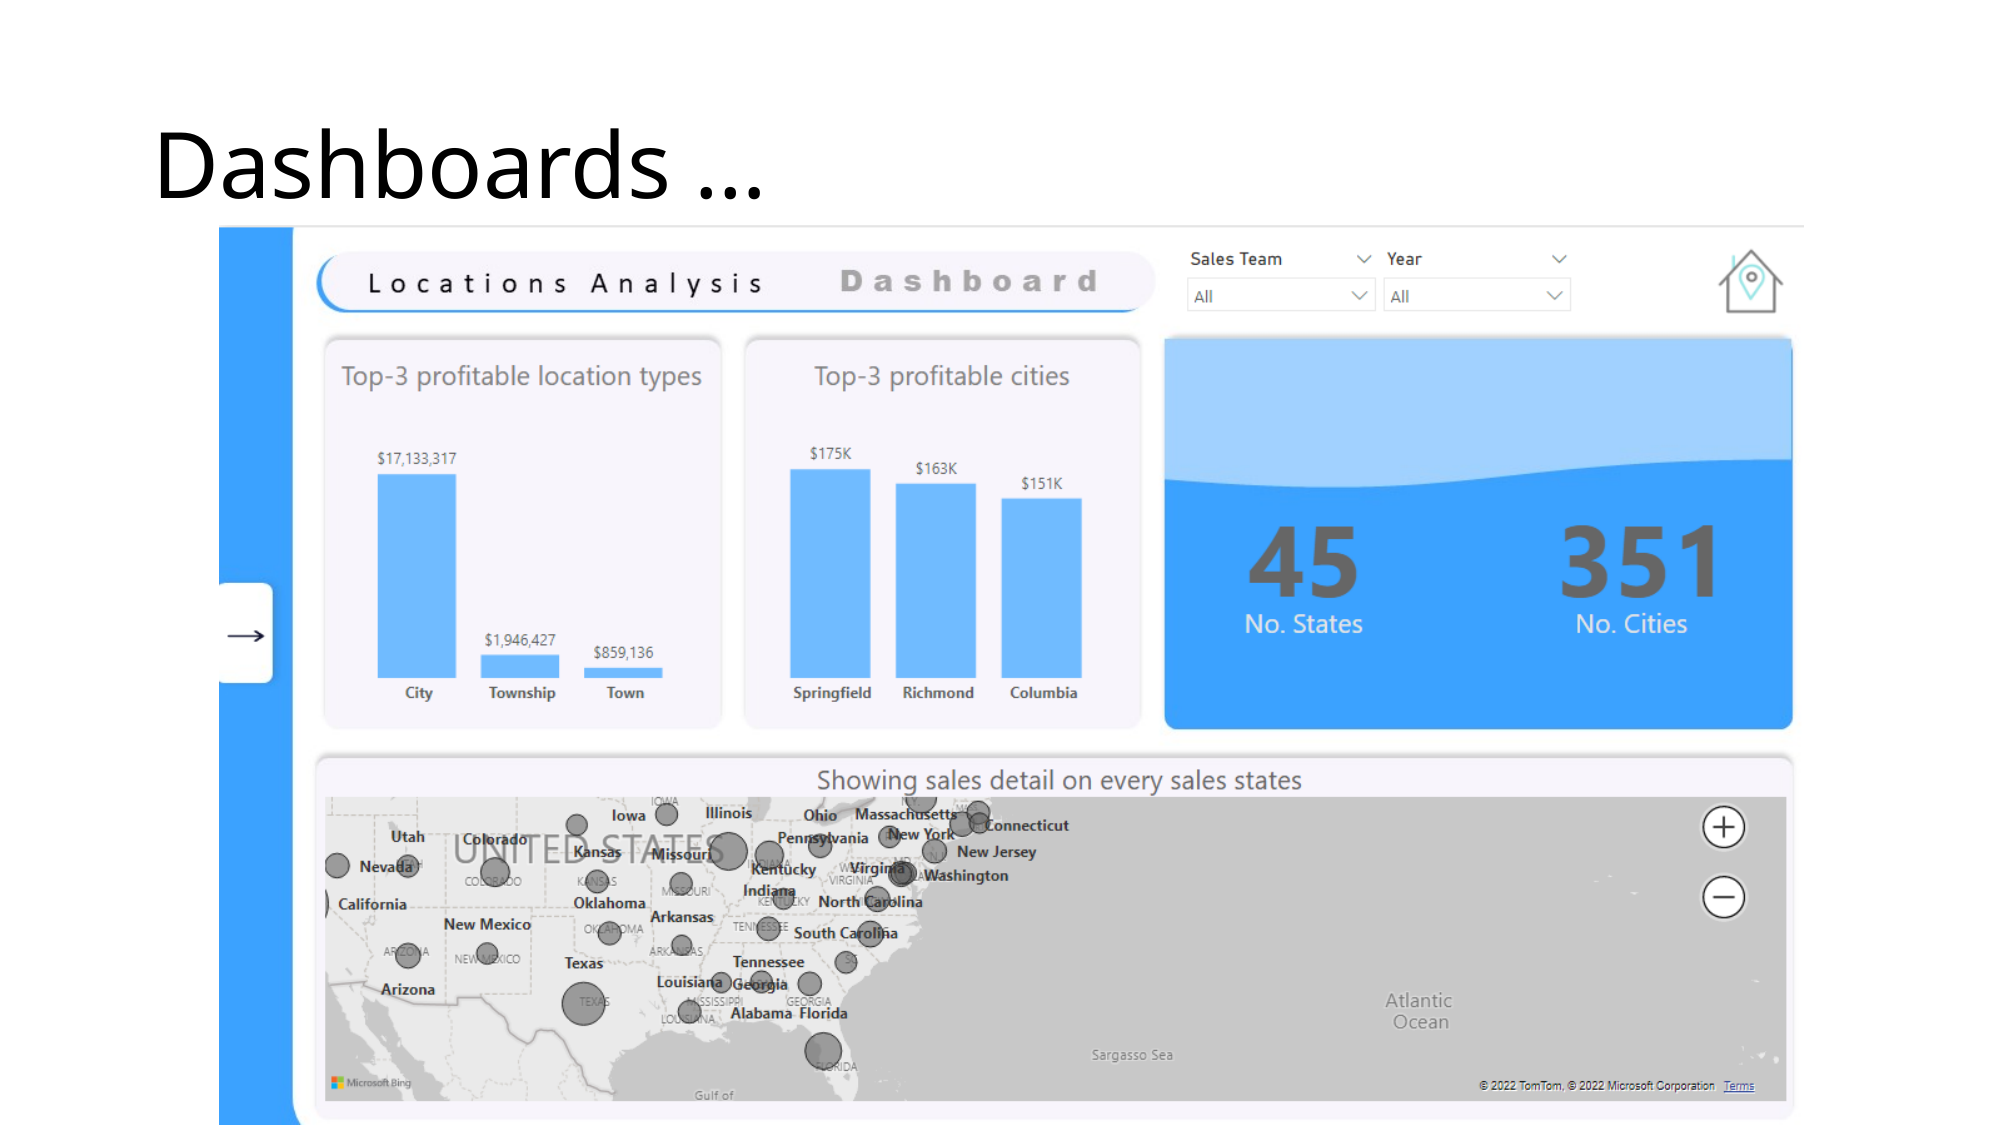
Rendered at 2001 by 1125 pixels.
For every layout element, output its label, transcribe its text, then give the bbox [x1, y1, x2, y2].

title Dashboards … [137, 59, 1863, 278]
picture [218, 225, 1804, 1125]
